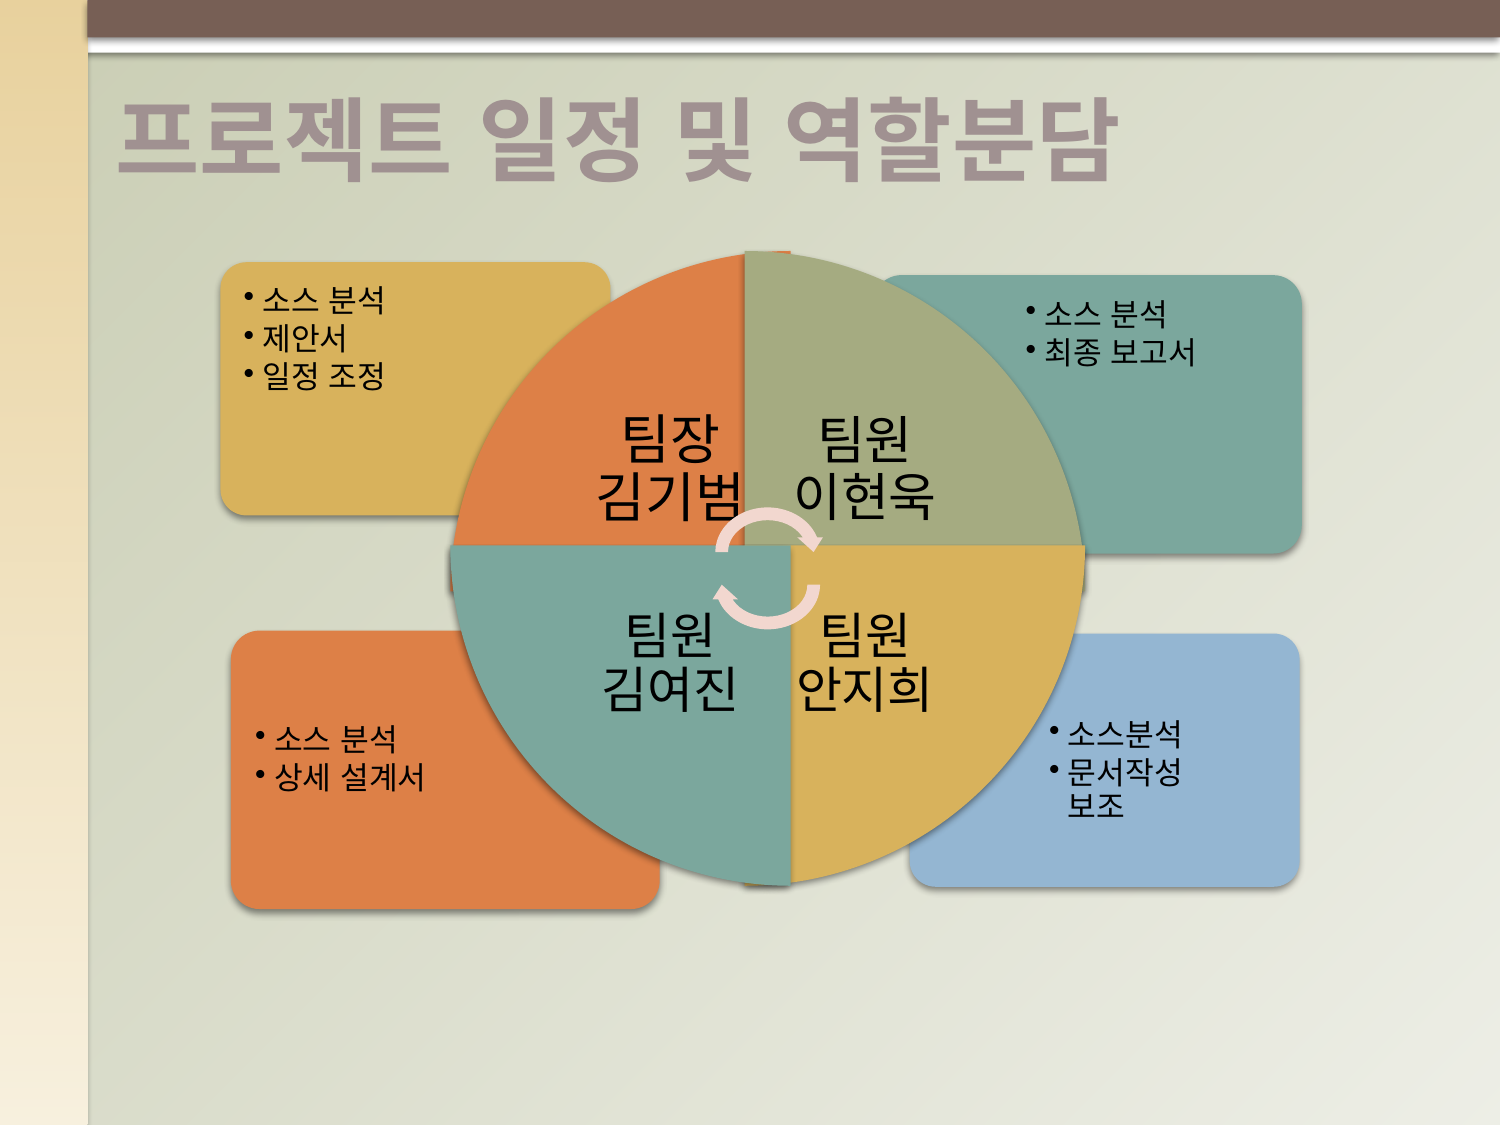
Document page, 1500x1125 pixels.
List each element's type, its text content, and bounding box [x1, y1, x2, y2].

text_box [123, 243, 1412, 894]
title 프로젝트 일정 및 역할분담 [100, 54, 1414, 201]
